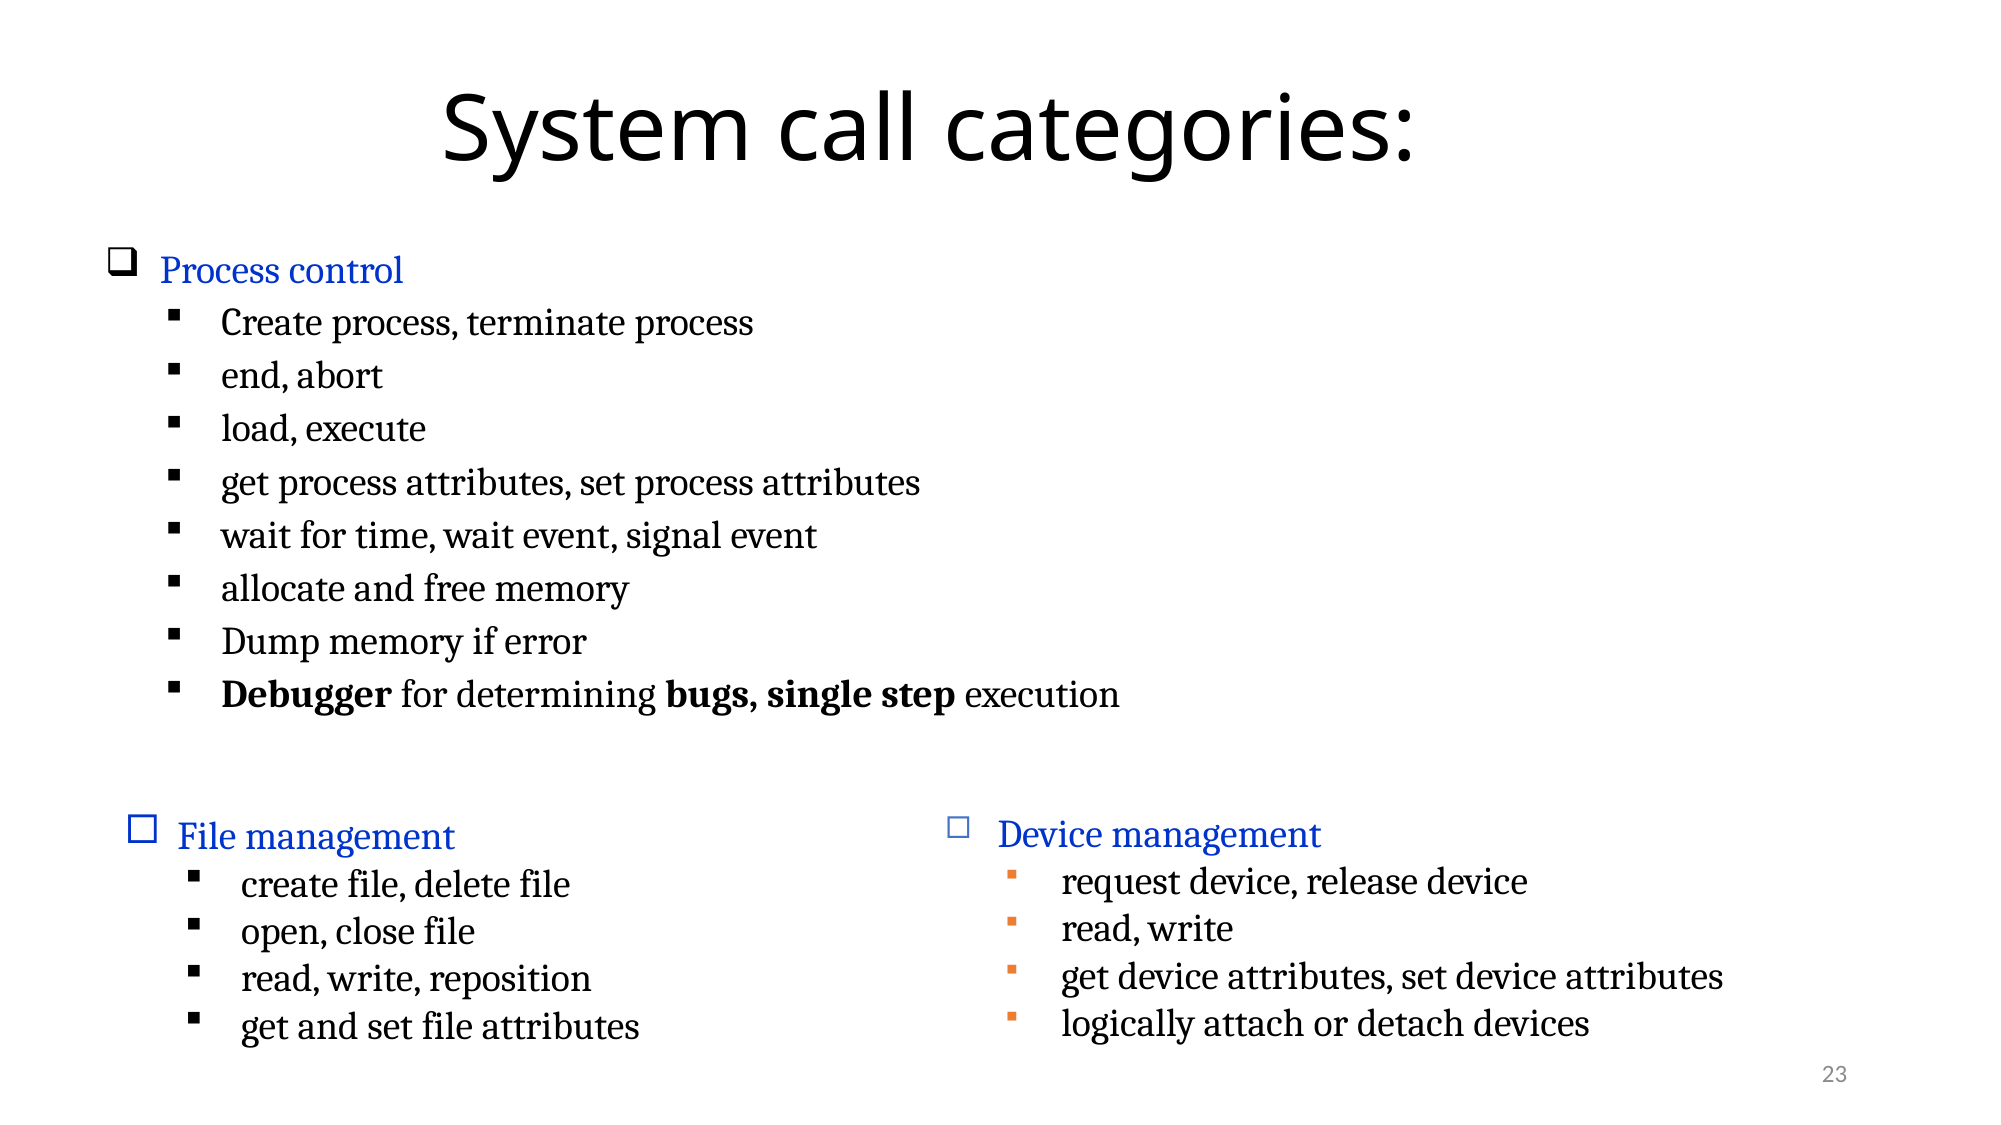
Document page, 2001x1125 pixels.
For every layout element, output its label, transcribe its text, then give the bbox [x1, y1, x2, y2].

text_box File management create file, delete file open, close file read, write, reposition get and set file attributes [110, 802, 840, 1055]
slide_number 23 [1795, 1042, 1863, 1103]
title System call categories: [67, 22, 1793, 240]
text_box Device management request device, release device read, write get device attributes, set device attributes logically attach or detach devices [930, 800, 1795, 1125]
text_box Process control Create process, terminate process end, abort load, execute get process attributes, set process attributes wait for time, wait event, signal event allocate and free memory Dump memory if error Debugger for determining bugs, single step execution [89, 212, 1203, 743]
